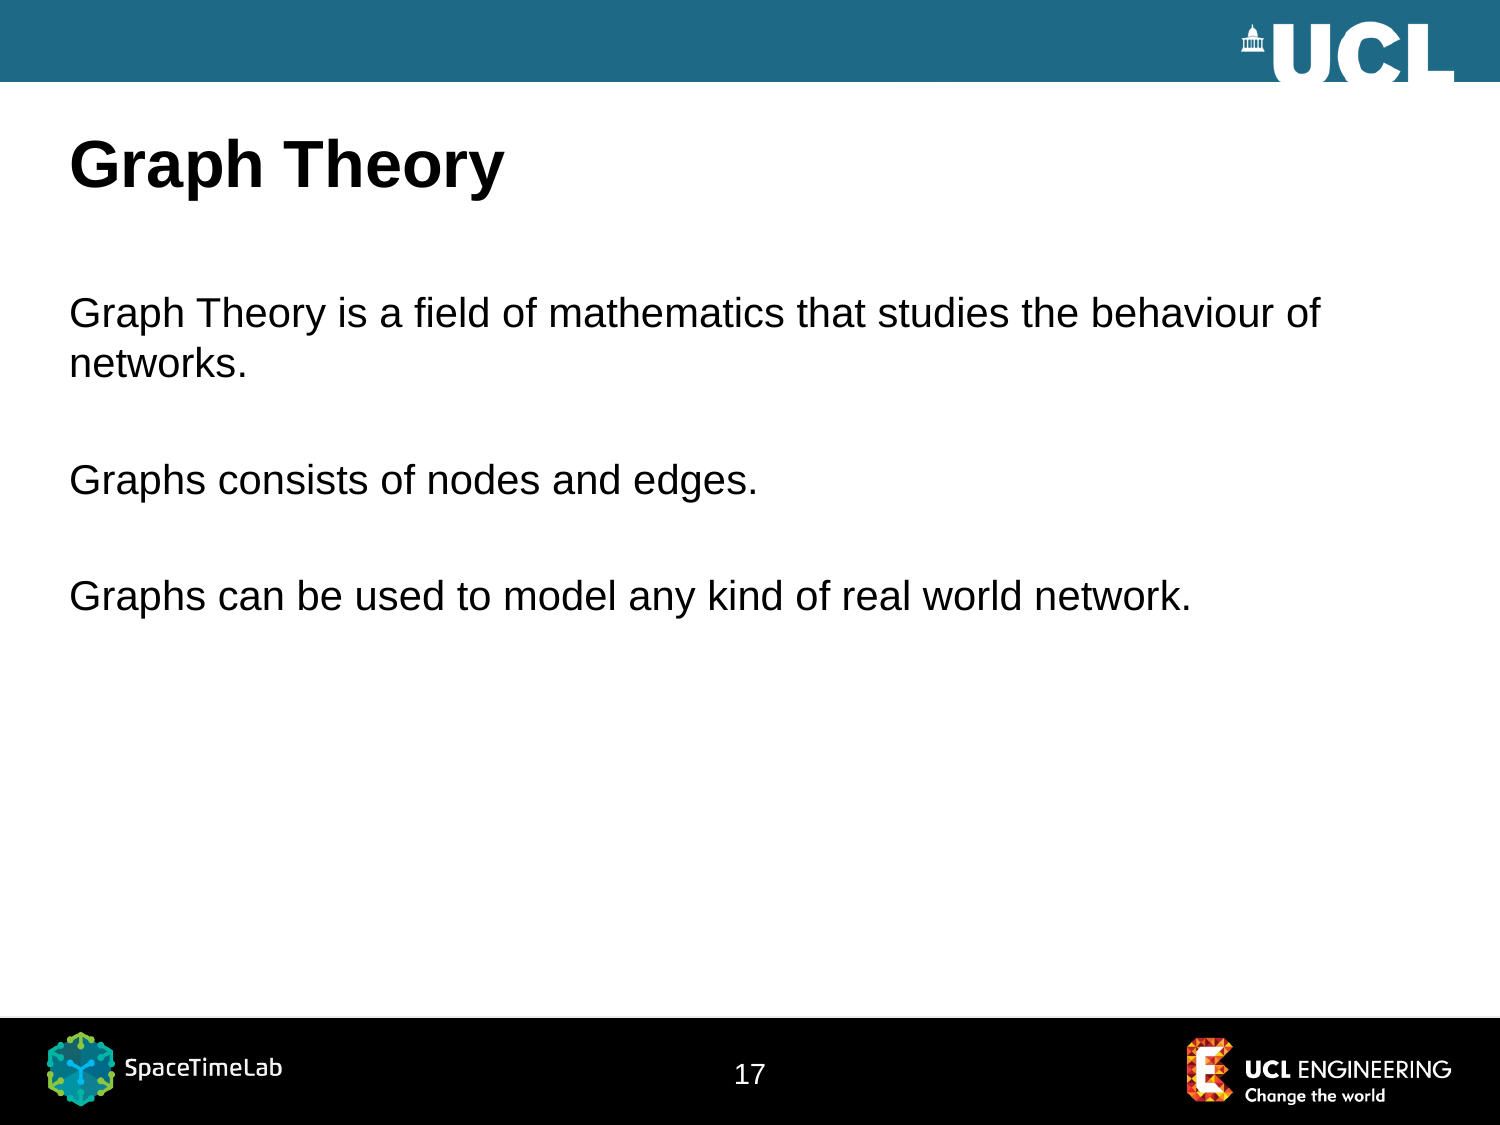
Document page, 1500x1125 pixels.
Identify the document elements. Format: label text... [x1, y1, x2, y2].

footer 17 [496, 1042, 1004, 1103]
title Graph Theory [54, 113, 1447, 197]
list Graph Theory is a field of mathematics that studies the behaviour of networks. Graphs consists of nodes and edges. Graphs can be used to model any kind of real world network. [54, 219, 1447, 988]
picture [0, 990, 1500, 1125]
